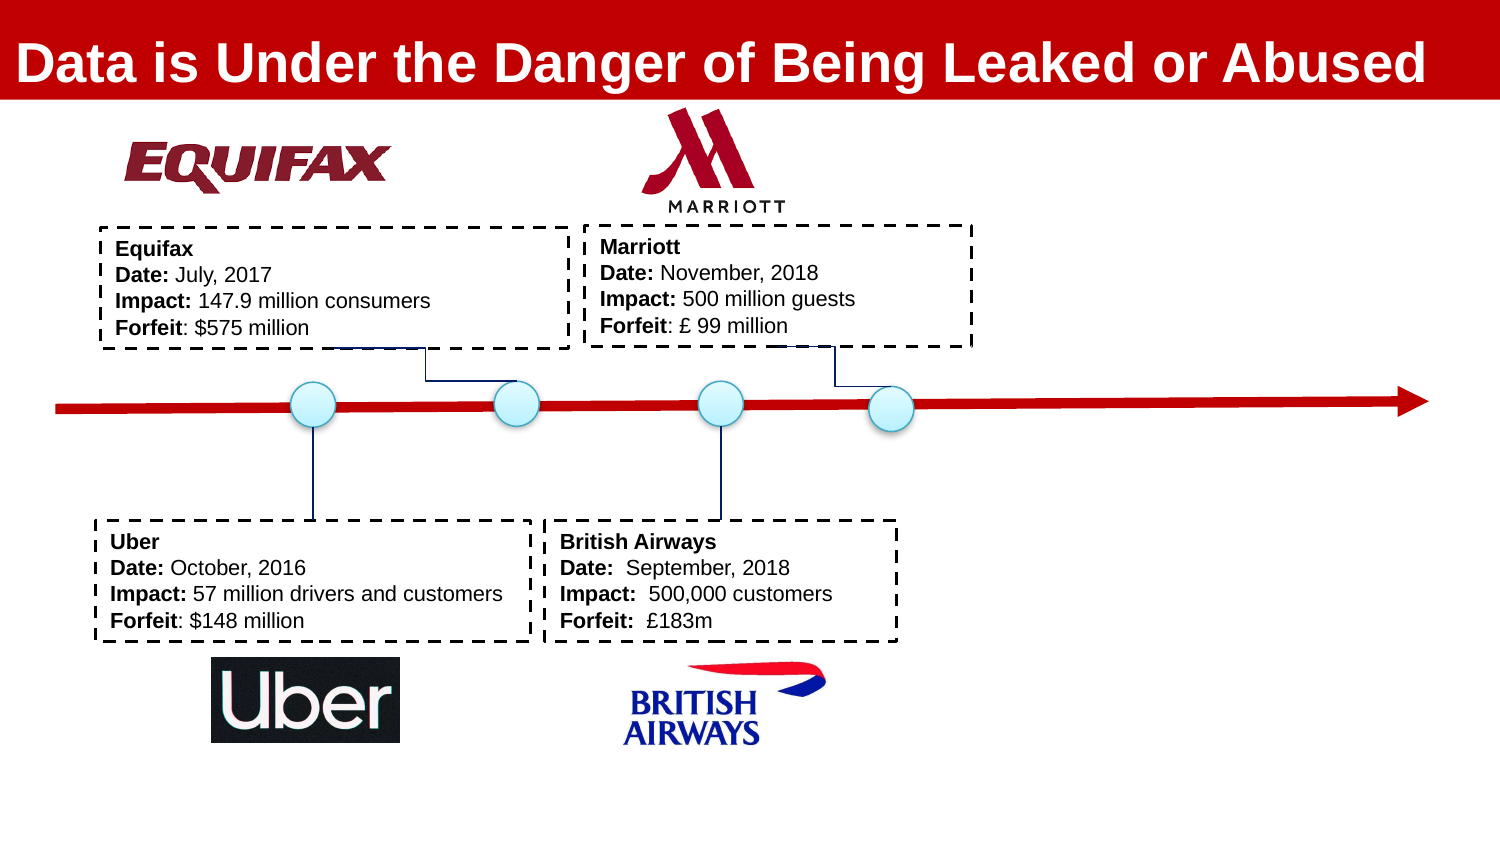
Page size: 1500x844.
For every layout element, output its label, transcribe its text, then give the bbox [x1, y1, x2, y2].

text_box [291, 382, 335, 399]
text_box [446, 401, 539, 410]
picture [641, 106, 785, 214]
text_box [55, 401, 403, 410]
text_box Marriott Date: November, 2018 Impact: 500 million guests Forfeit: £ 99 million [584, 225, 972, 347]
picture [122, 106, 400, 220]
picture [211, 657, 400, 743]
text_box [902, 418, 912, 429]
text_box Data is Under the Danger of Being Leaked or Abused [0, 0, 1500, 100]
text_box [814, 309, 856, 379]
text_box [494, 381, 539, 399]
text_box [902, 389, 912, 399]
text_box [902, 401, 1430, 410]
text_box [499, 418, 535, 427]
text_box [294, 418, 332, 428]
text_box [408, 273, 443, 457]
text_box Equifax Date: July, 2017 Impact: 147.9 million consumers Forfeit: $575 million [100, 227, 569, 349]
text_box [544, 380, 898, 749]
text_box Uber Date: October, 2016 Impact: 57 million drivers and customers Forfeit: $148 million [95, 520, 531, 642]
